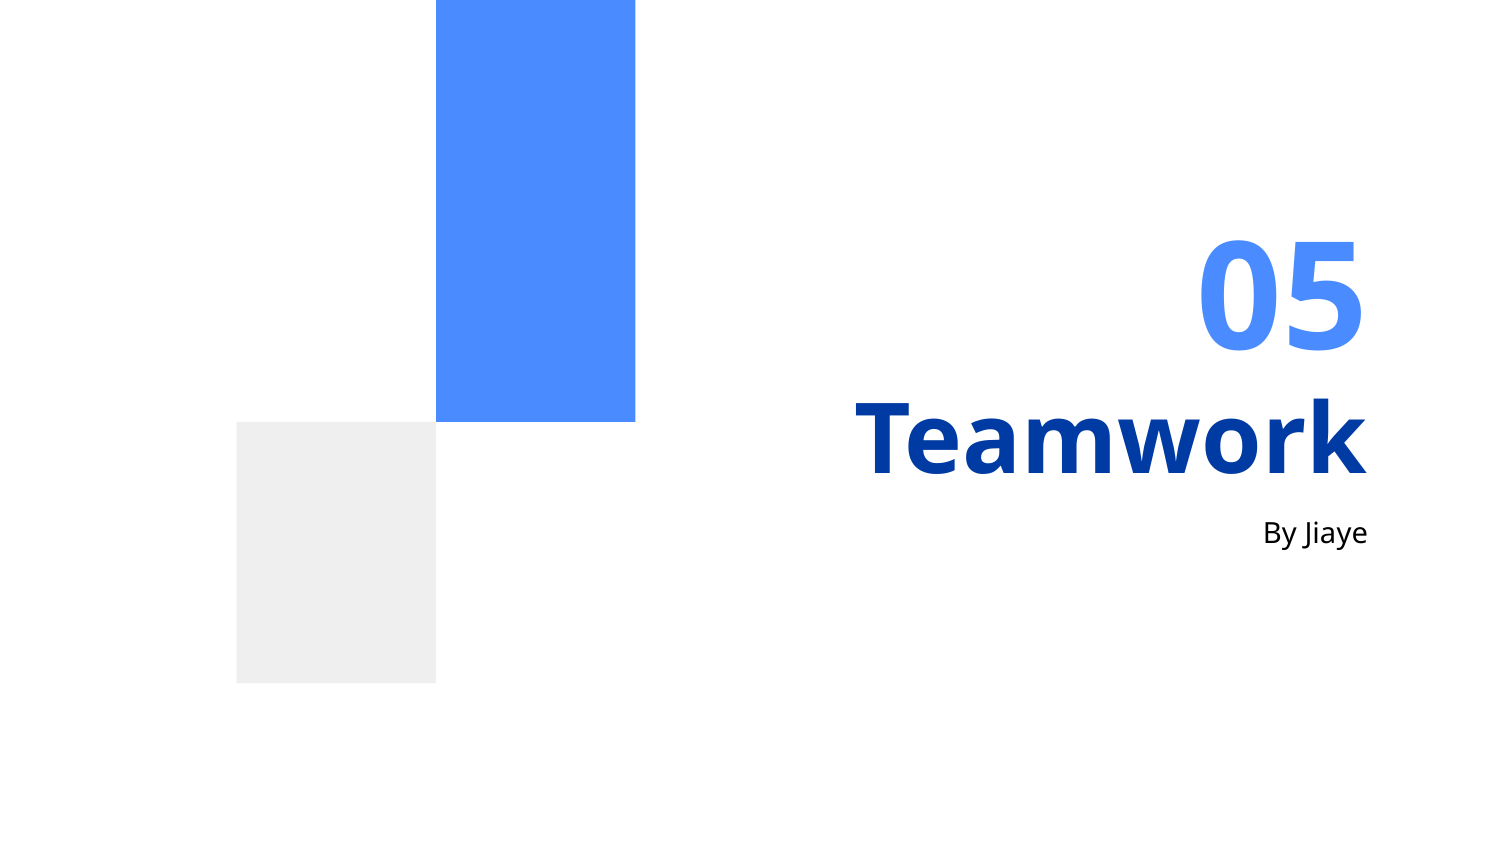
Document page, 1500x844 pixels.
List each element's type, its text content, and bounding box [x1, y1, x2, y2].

title 05 [650, 207, 1383, 395]
subtitle By Jiaye [650, 499, 1383, 611]
title Teamwork [650, 395, 1383, 499]
